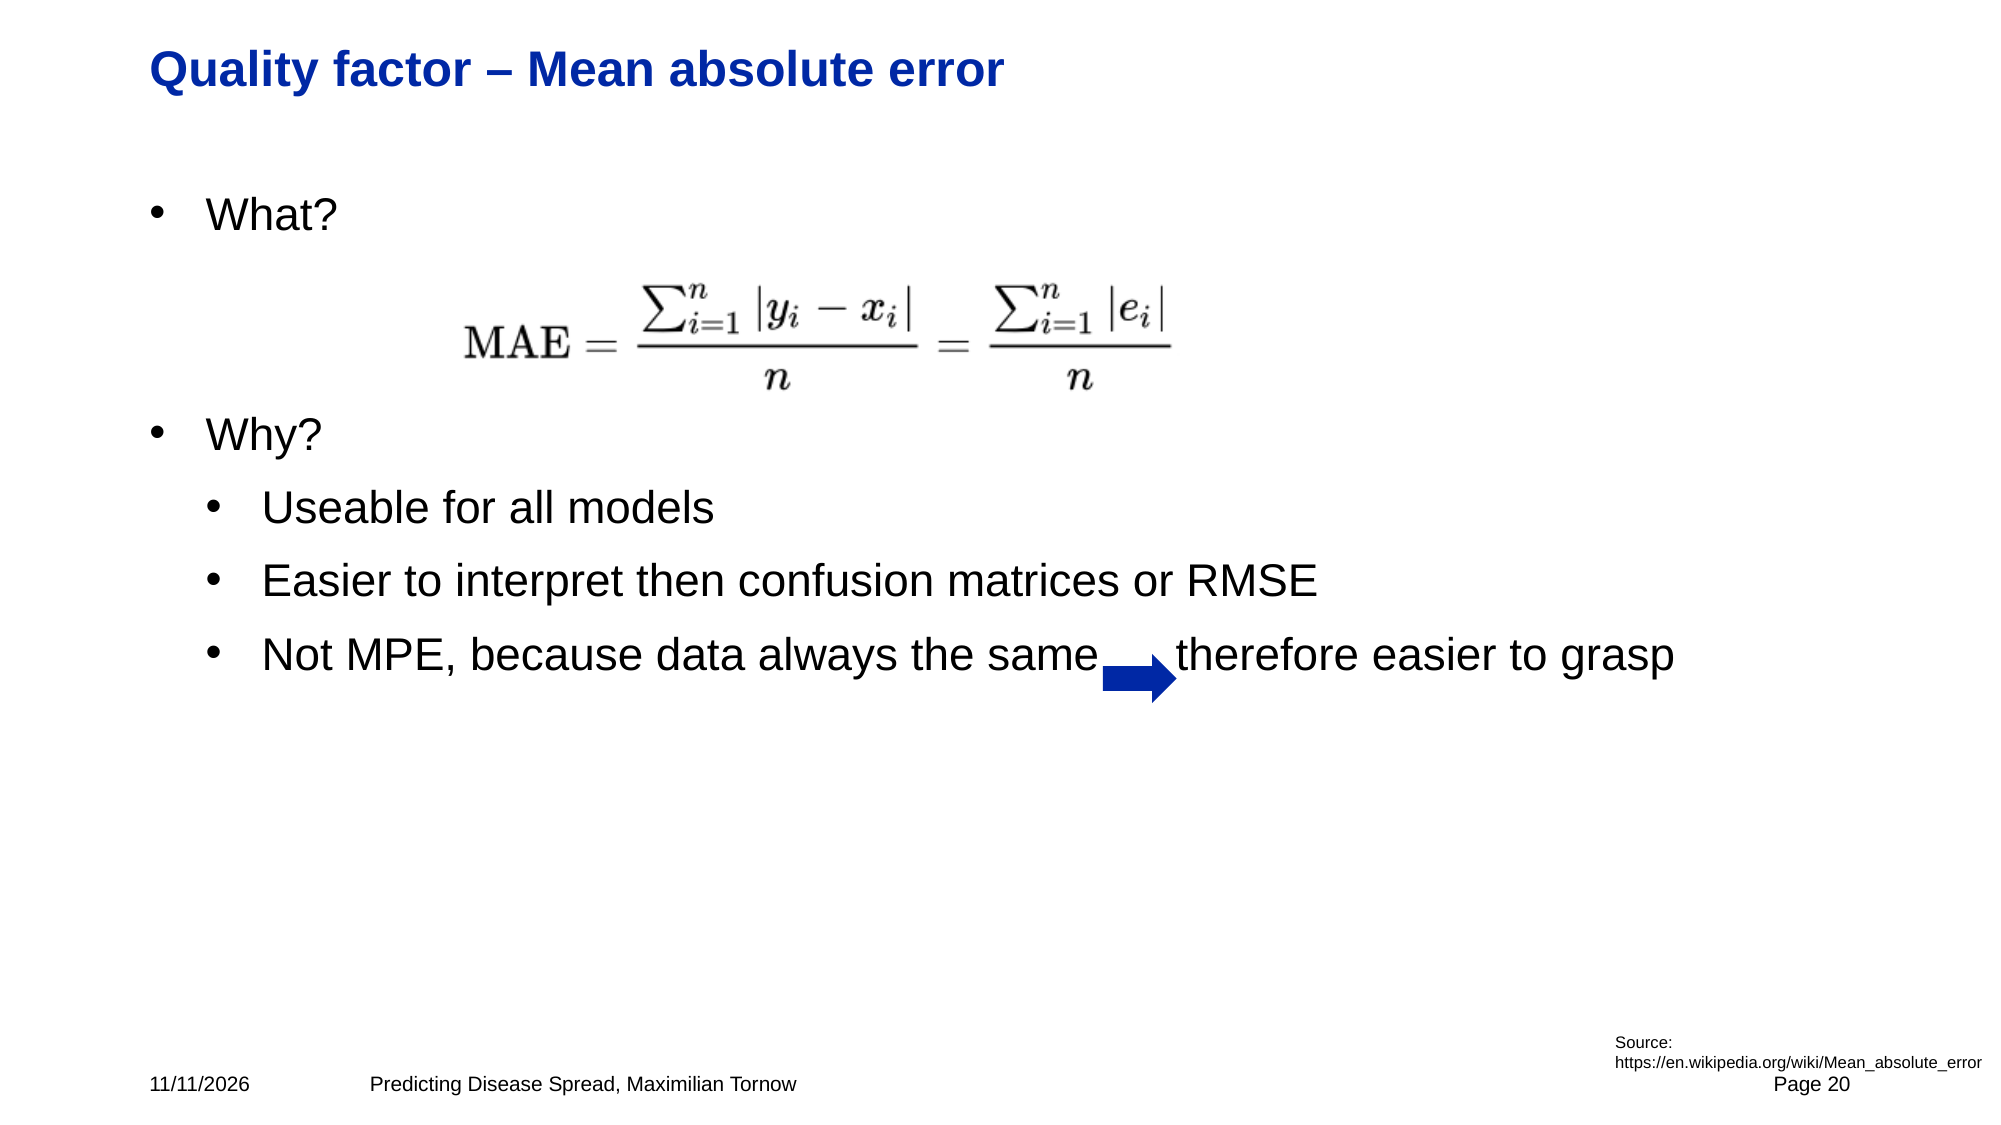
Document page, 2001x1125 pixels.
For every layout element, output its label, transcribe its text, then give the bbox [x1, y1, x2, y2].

footer Predicting Disease Spread, Maximilian Tornow [369, 1070, 1520, 1106]
picture [456, 255, 1181, 408]
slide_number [149, 1070, 354, 1106]
list What? Why? Useable for all models Easier to interpret then confusion matrices or RMSE Not MPE, because data always the same therefore easier to grasp [149, 184, 1851, 1000]
text_box Source: https://en.wikipedia.org/wiki/Mean_absolute_error [1600, 1024, 1998, 1080]
slide_number Page 20 [1714, 1080, 1851, 1106]
text_box [1102, 653, 1177, 704]
title Quality factor – Mean absolute error [149, 31, 1851, 132]
